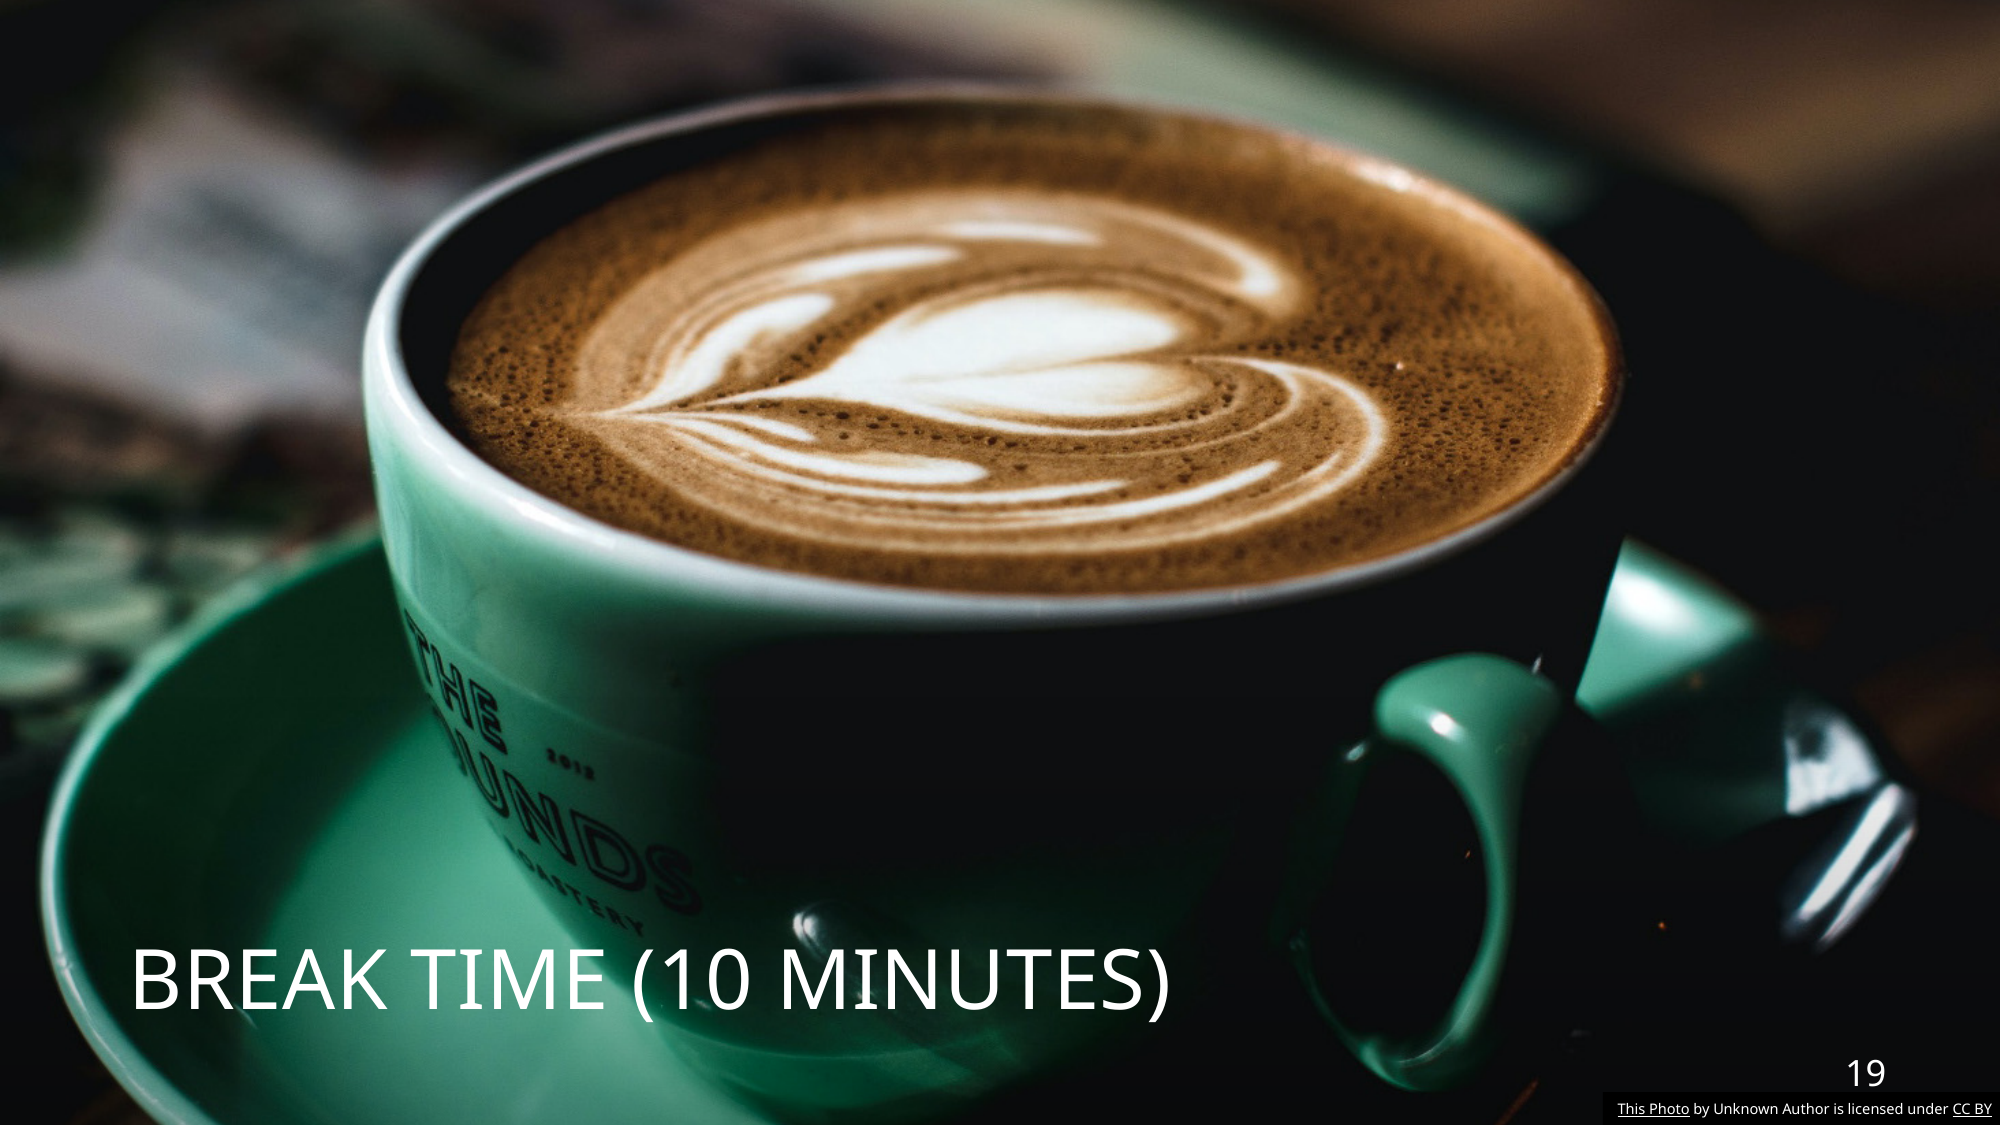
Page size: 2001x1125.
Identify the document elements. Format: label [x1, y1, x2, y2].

list [0, 0, 2000, 1125]
